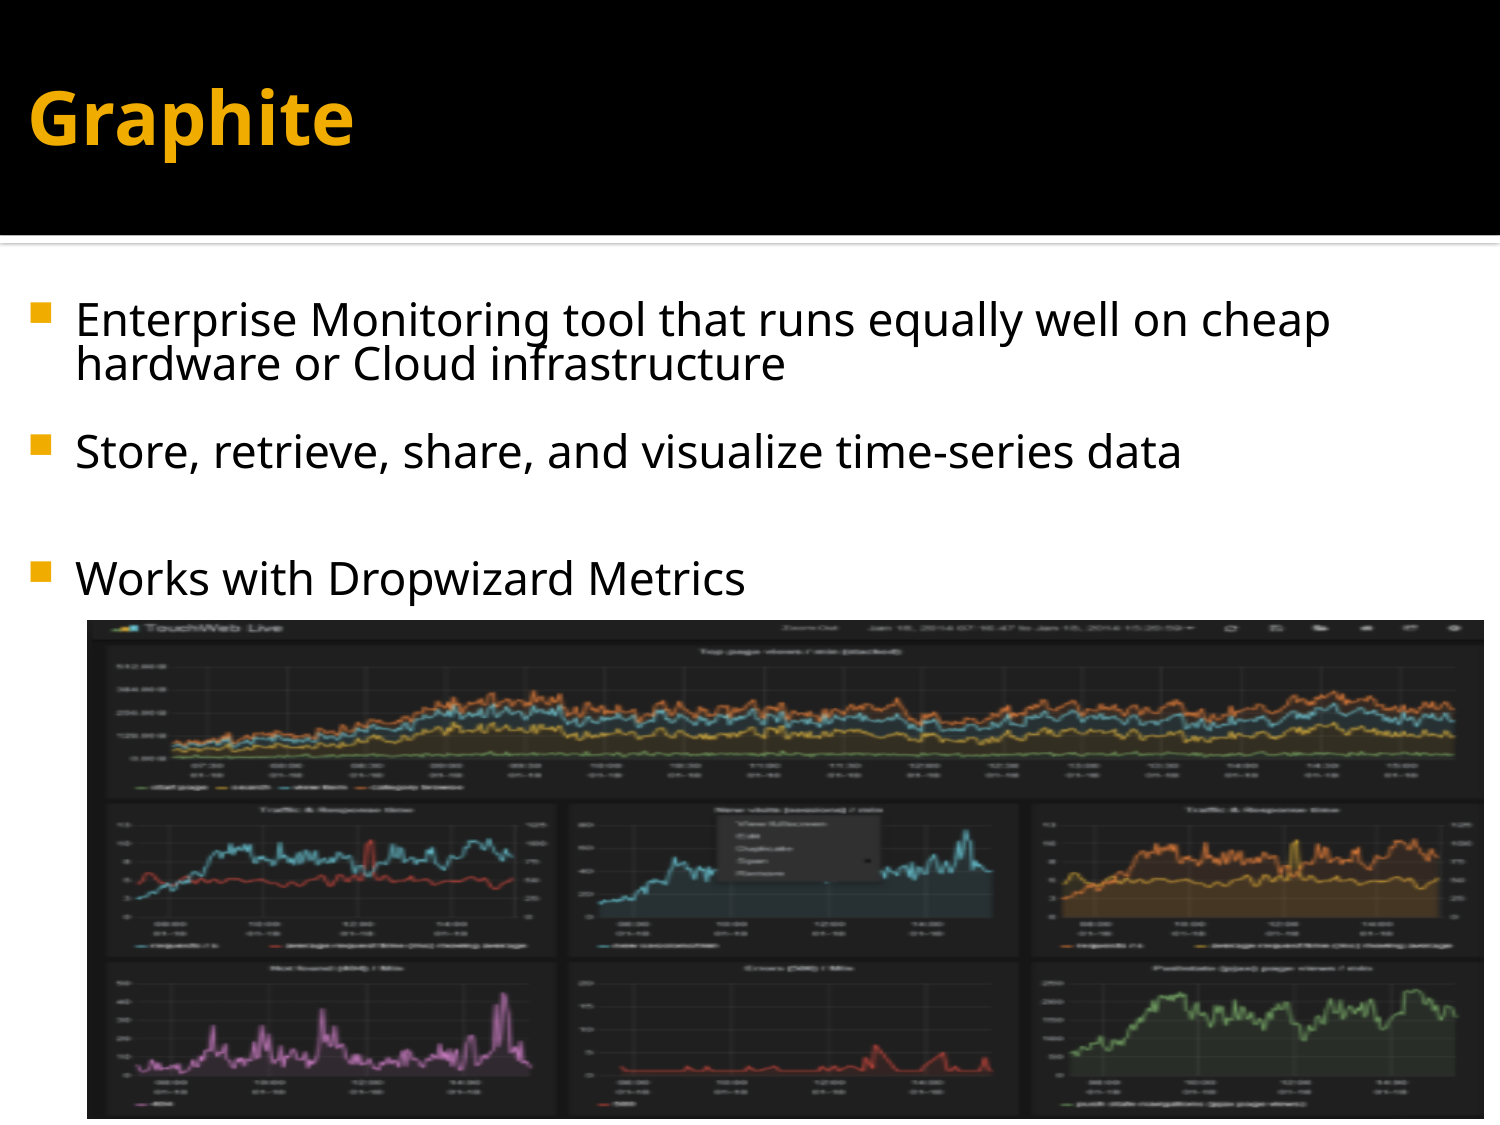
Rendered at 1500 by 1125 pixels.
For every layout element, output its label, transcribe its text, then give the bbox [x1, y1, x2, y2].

picture [87, 620, 1484, 1119]
title Graphite [12, 0, 1500, 231]
list Enterprise Monitoring tool that runs equally well on cheap hardware or Cloud infrastructure Store, retrieve, share, and visualize time-series data Works with Dropwizard Metrics [0, 231, 1500, 613]
